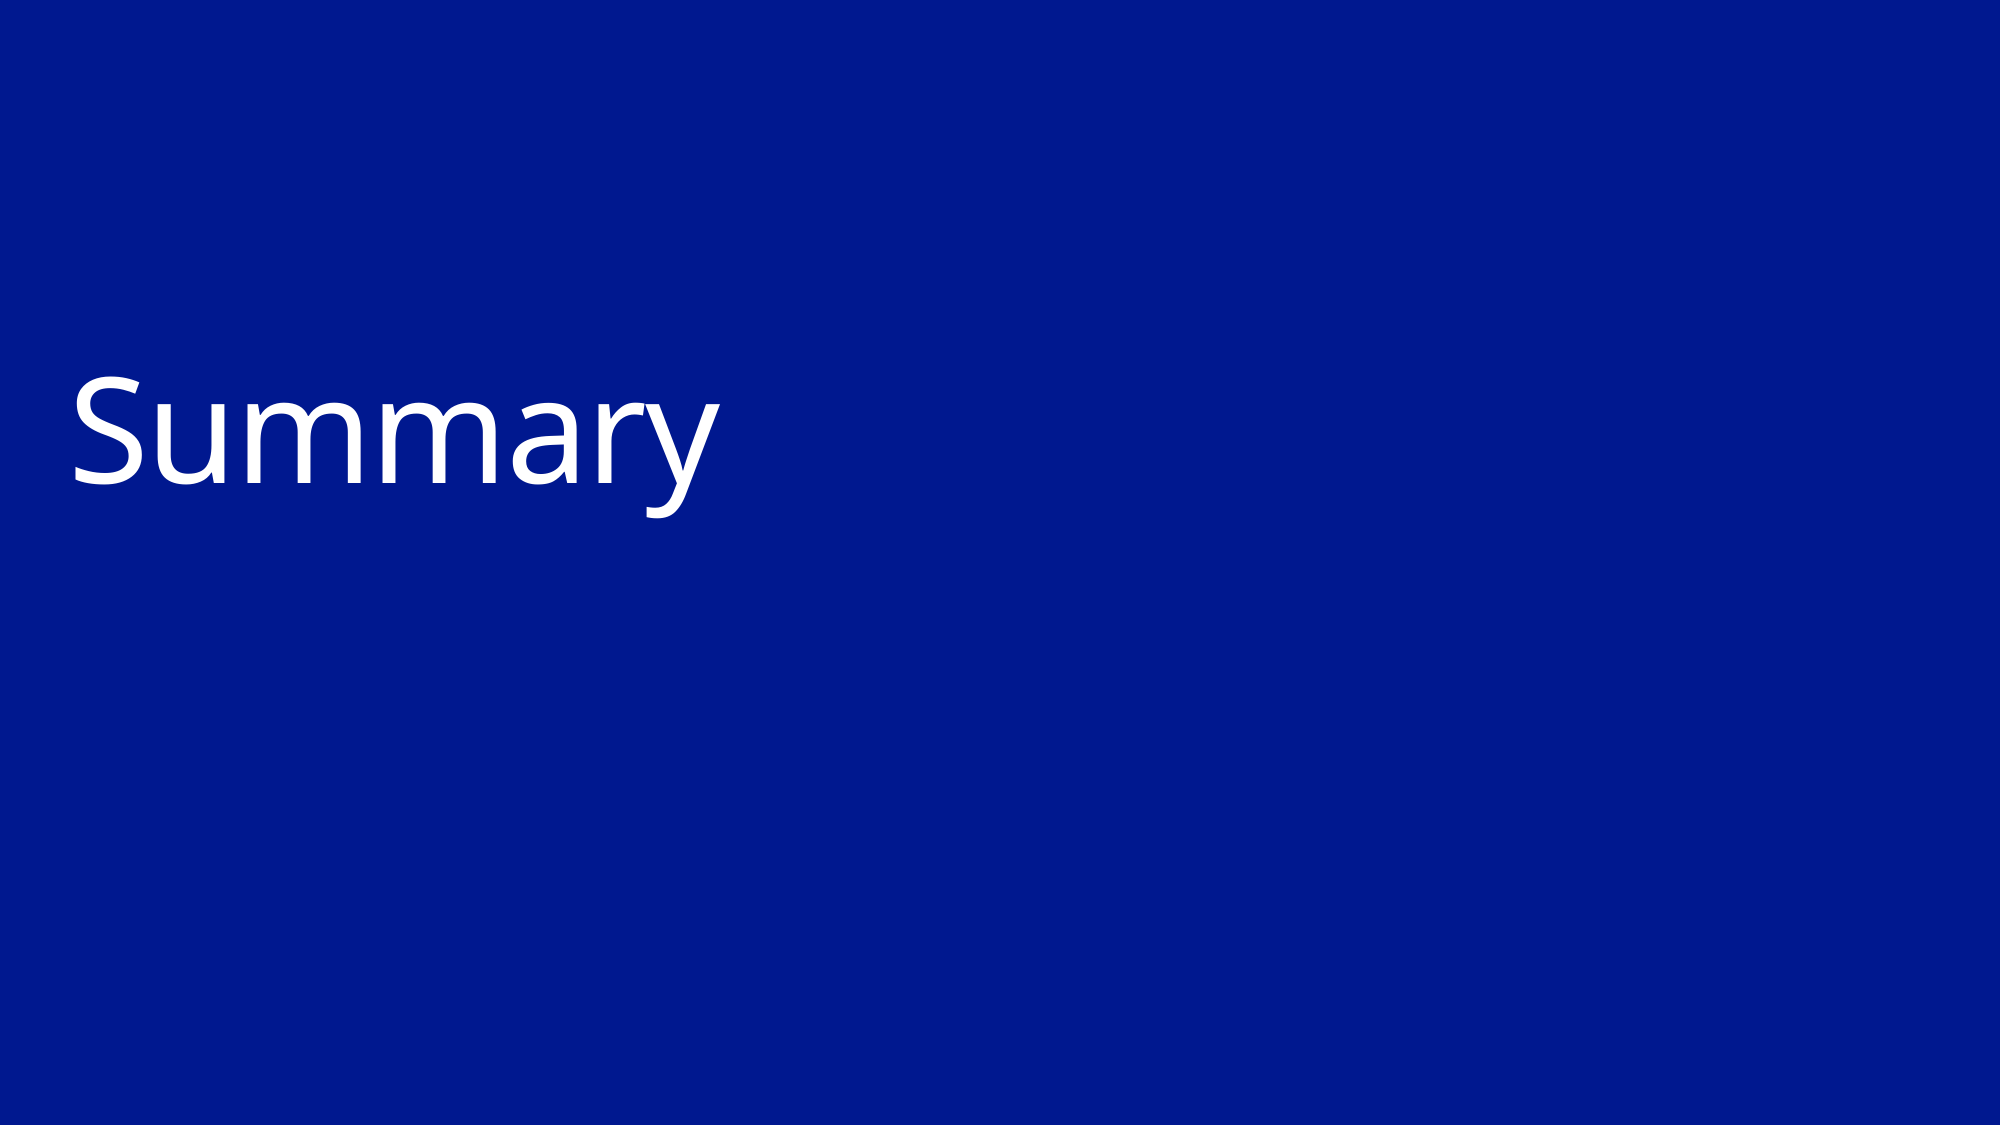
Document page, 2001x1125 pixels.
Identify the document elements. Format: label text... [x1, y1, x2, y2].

title Summary [44, 341, 1956, 532]
